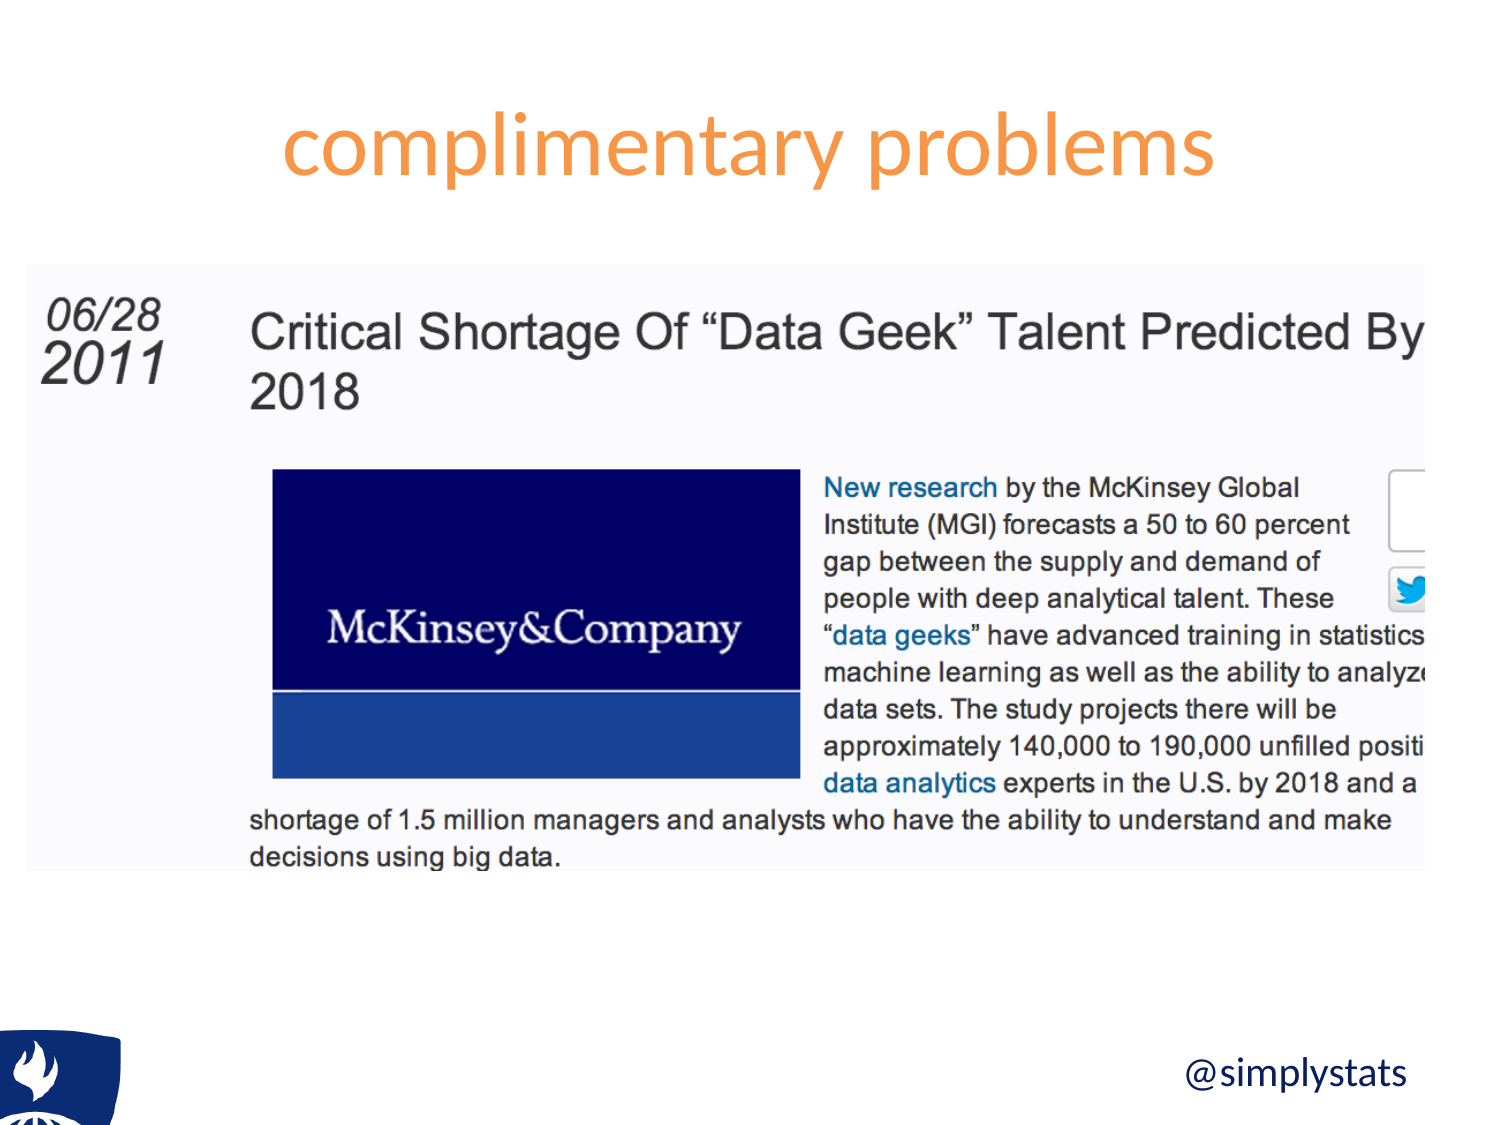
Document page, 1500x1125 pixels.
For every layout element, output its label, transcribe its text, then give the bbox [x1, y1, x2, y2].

picture [26, 263, 1426, 871]
picture [0, 1025, 126, 1125]
title complimentary problems [75, 45, 1425, 233]
